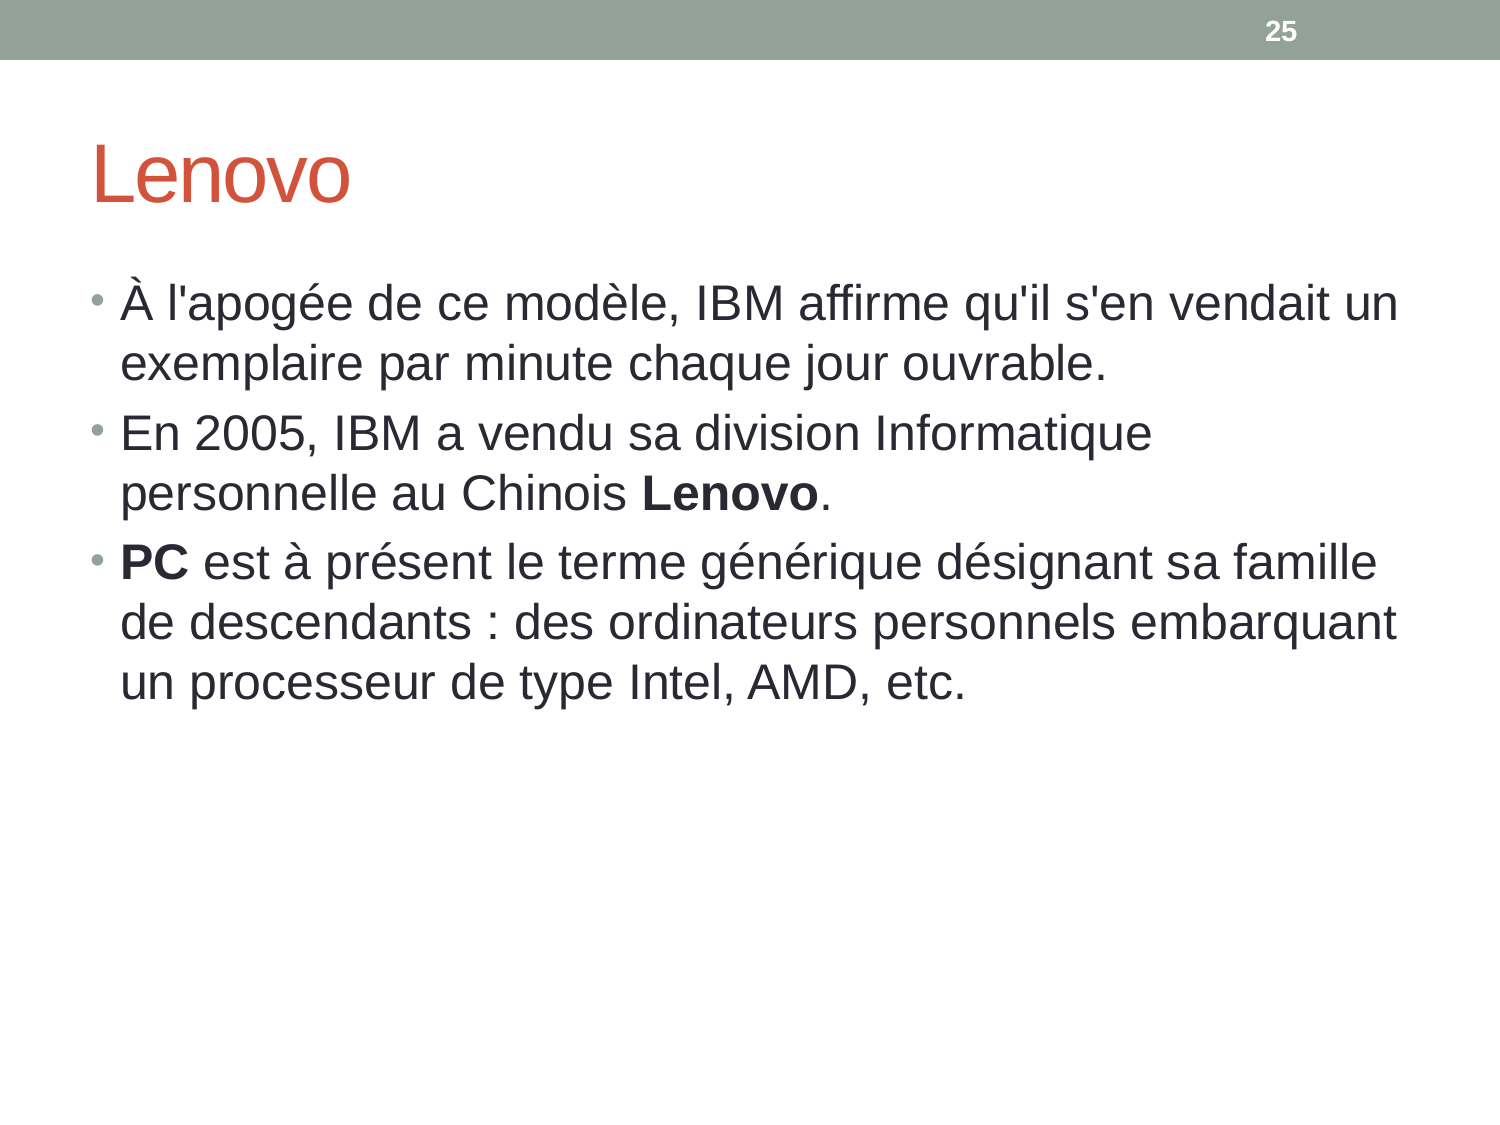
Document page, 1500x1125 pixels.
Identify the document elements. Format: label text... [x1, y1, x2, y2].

slide_number 25 [1250, 3, 1425, 57]
title Lenovo [75, 87, 1425, 250]
list À l'apogée de ce modèle, IBM affirme qu'il s'en vendait un exemplaire par minute chaque jour ouvrable. En 2005, IBM a vendu sa division Informatique personnelle au Chinois Lenovo. PC est à présent le terme générique désignant sa famille de descendants : des ordinateurs personnels embarquant un processeur de type Intel, AMD, etc. [75, 262, 1425, 1063]
